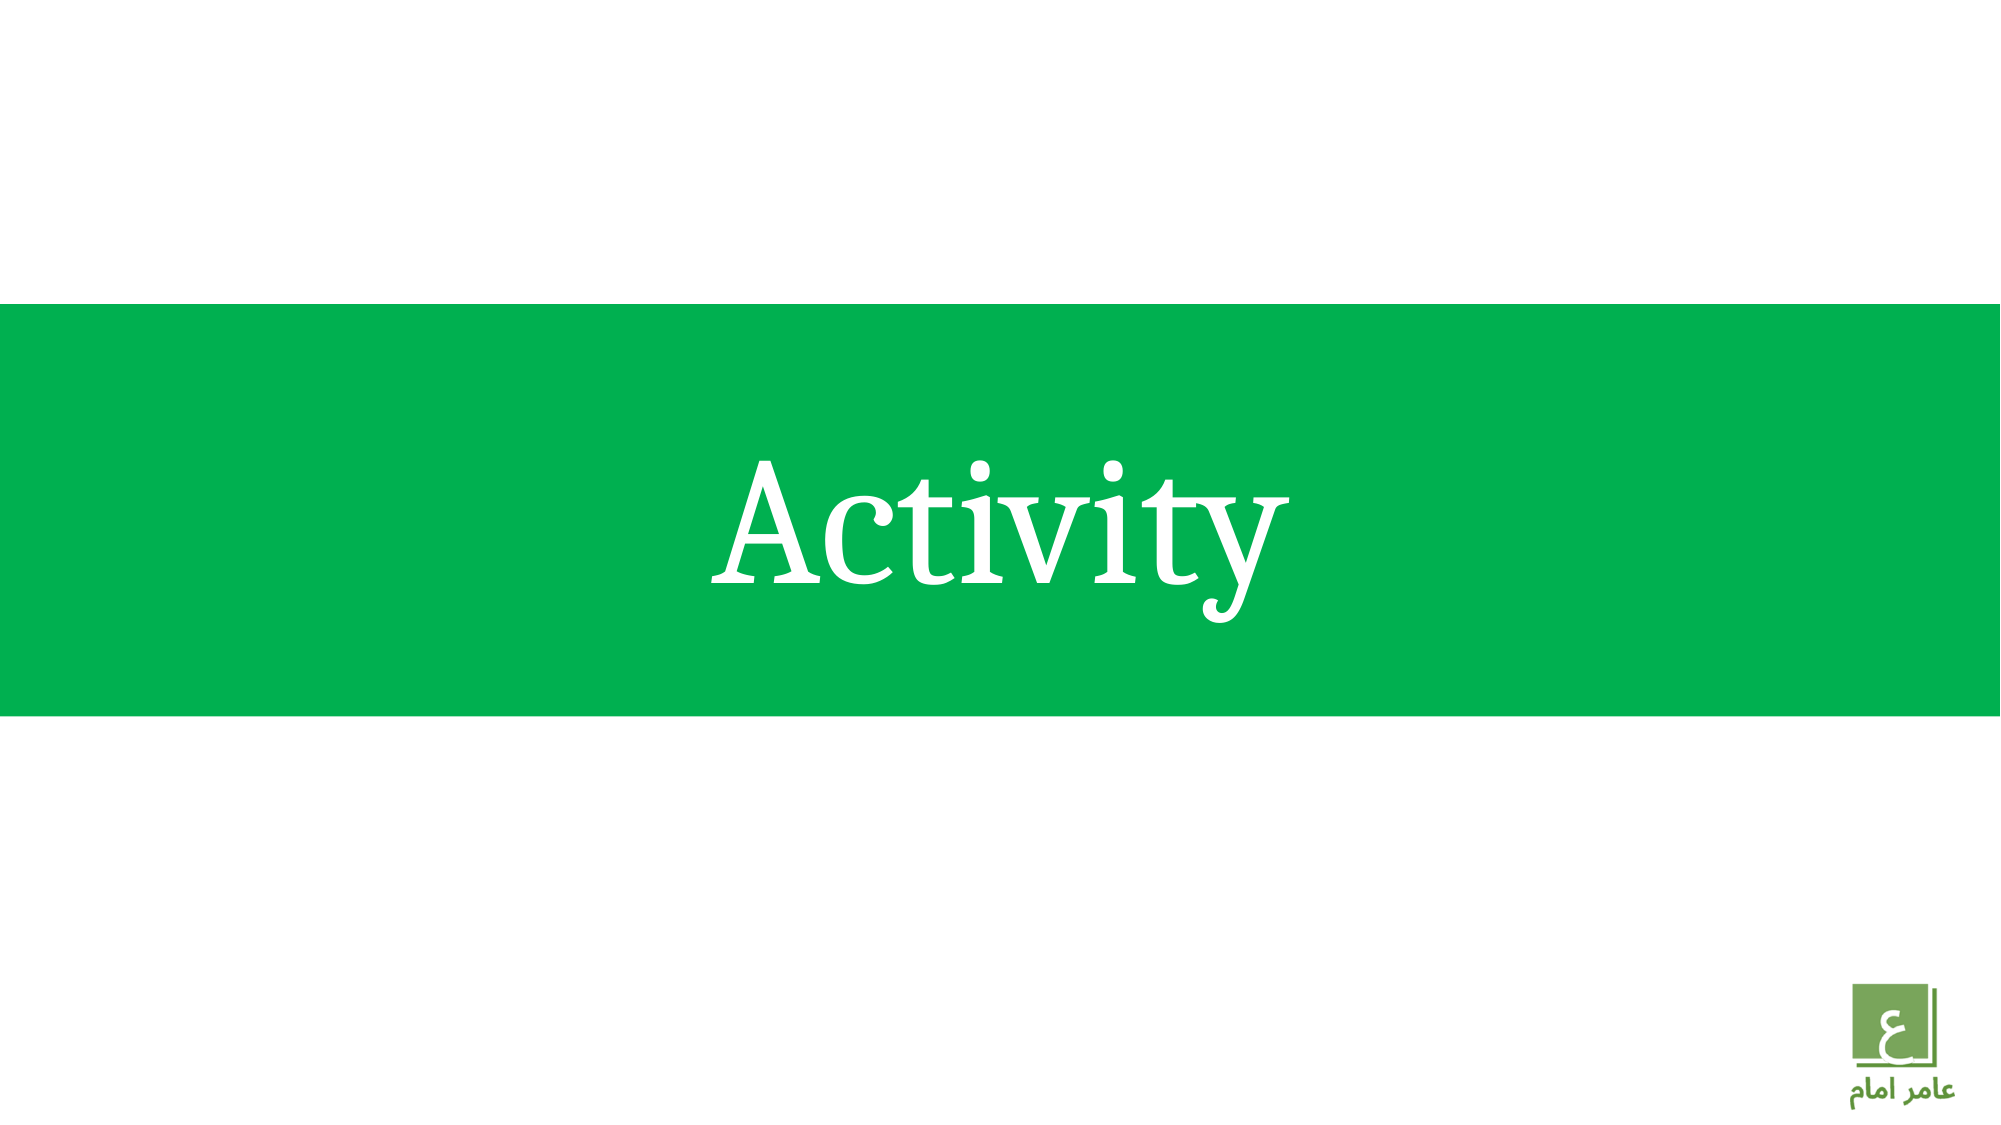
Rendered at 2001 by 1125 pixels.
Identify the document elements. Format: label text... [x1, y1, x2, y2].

picture [1819, 960, 1975, 1125]
title Activity [0, 304, 2000, 717]
